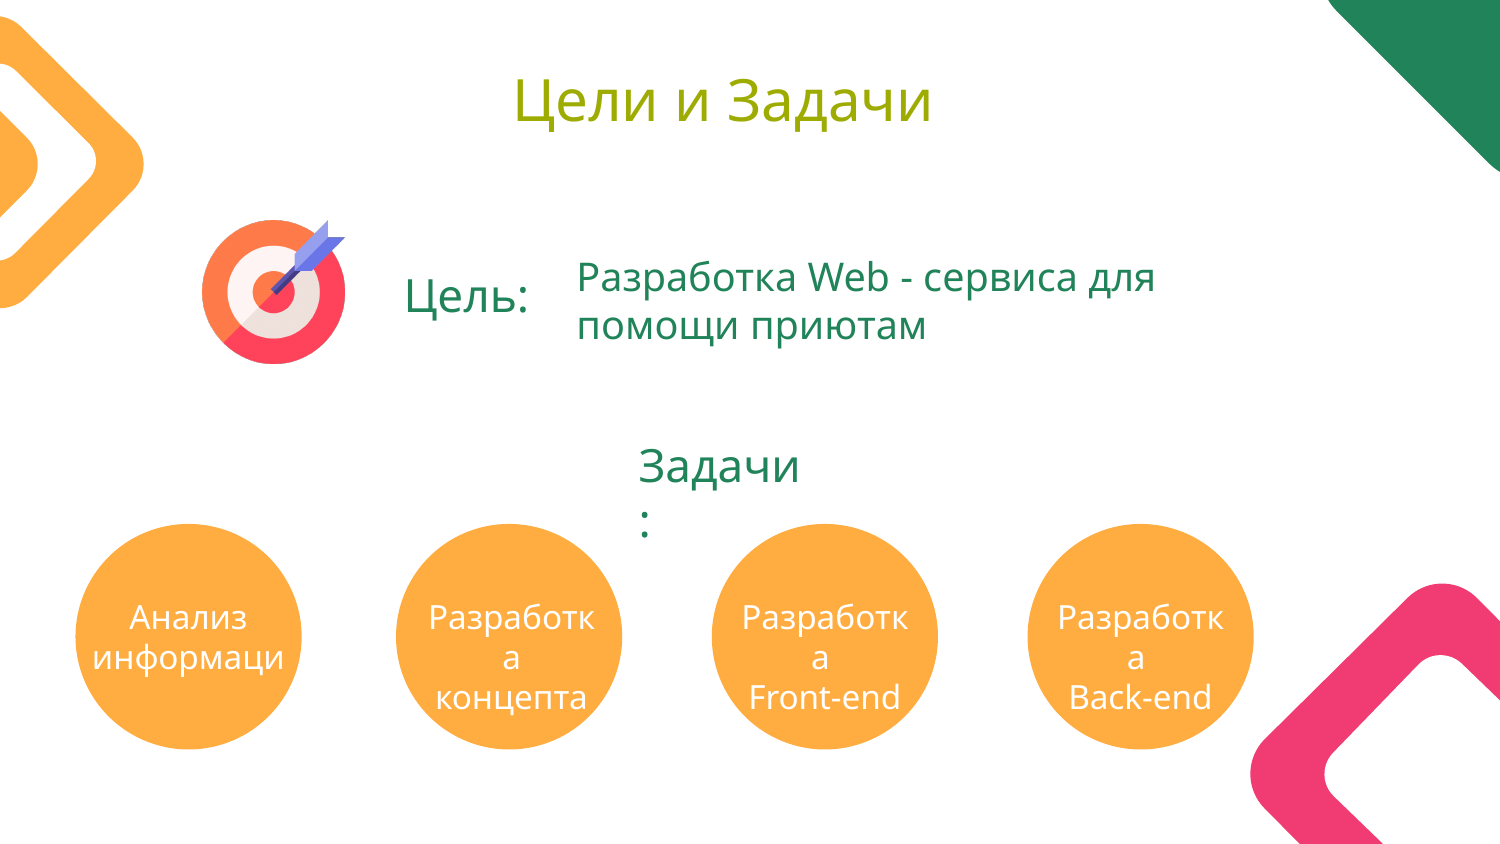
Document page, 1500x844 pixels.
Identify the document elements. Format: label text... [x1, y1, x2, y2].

text_box [762, 731, 887, 750]
text_box [410, 523, 608, 581]
text_box [0, 110, 38, 218]
text_box Разработка Back-end [1036, 581, 1246, 731]
text_box [1250, 583, 1500, 844]
text_box [89, 691, 288, 750]
text_box [930, 595, 938, 679]
text_box Разработка концепта [407, 581, 617, 731]
text_box [1027, 593, 1036, 680]
text_box Задачи: [623, 421, 824, 503]
text_box Анализ информаци [75, 581, 302, 691]
text_box [447, 731, 572, 750]
text_box [1246, 595, 1254, 678]
text_box Цели и Задачи [418, 48, 1028, 149]
text_box [617, 602, 623, 671]
text_box [711, 594, 720, 679]
text_box [396, 588, 407, 686]
text_box [1078, 731, 1203, 750]
text_box Цель: [388, 251, 561, 333]
text_box [1328, 0, 1500, 172]
text_box [90, 523, 287, 581]
text_box [0, 63, 96, 261]
text_box [0, 16, 144, 309]
text_box [1324, 655, 1500, 844]
picture [201, 220, 346, 364]
text_box Разработка Web - сервиса для помощи приютам [561, 237, 1314, 363]
text_box [1042, 523, 1239, 581]
text_box Разработка Front-end [720, 581, 930, 731]
text_box [726, 523, 924, 581]
